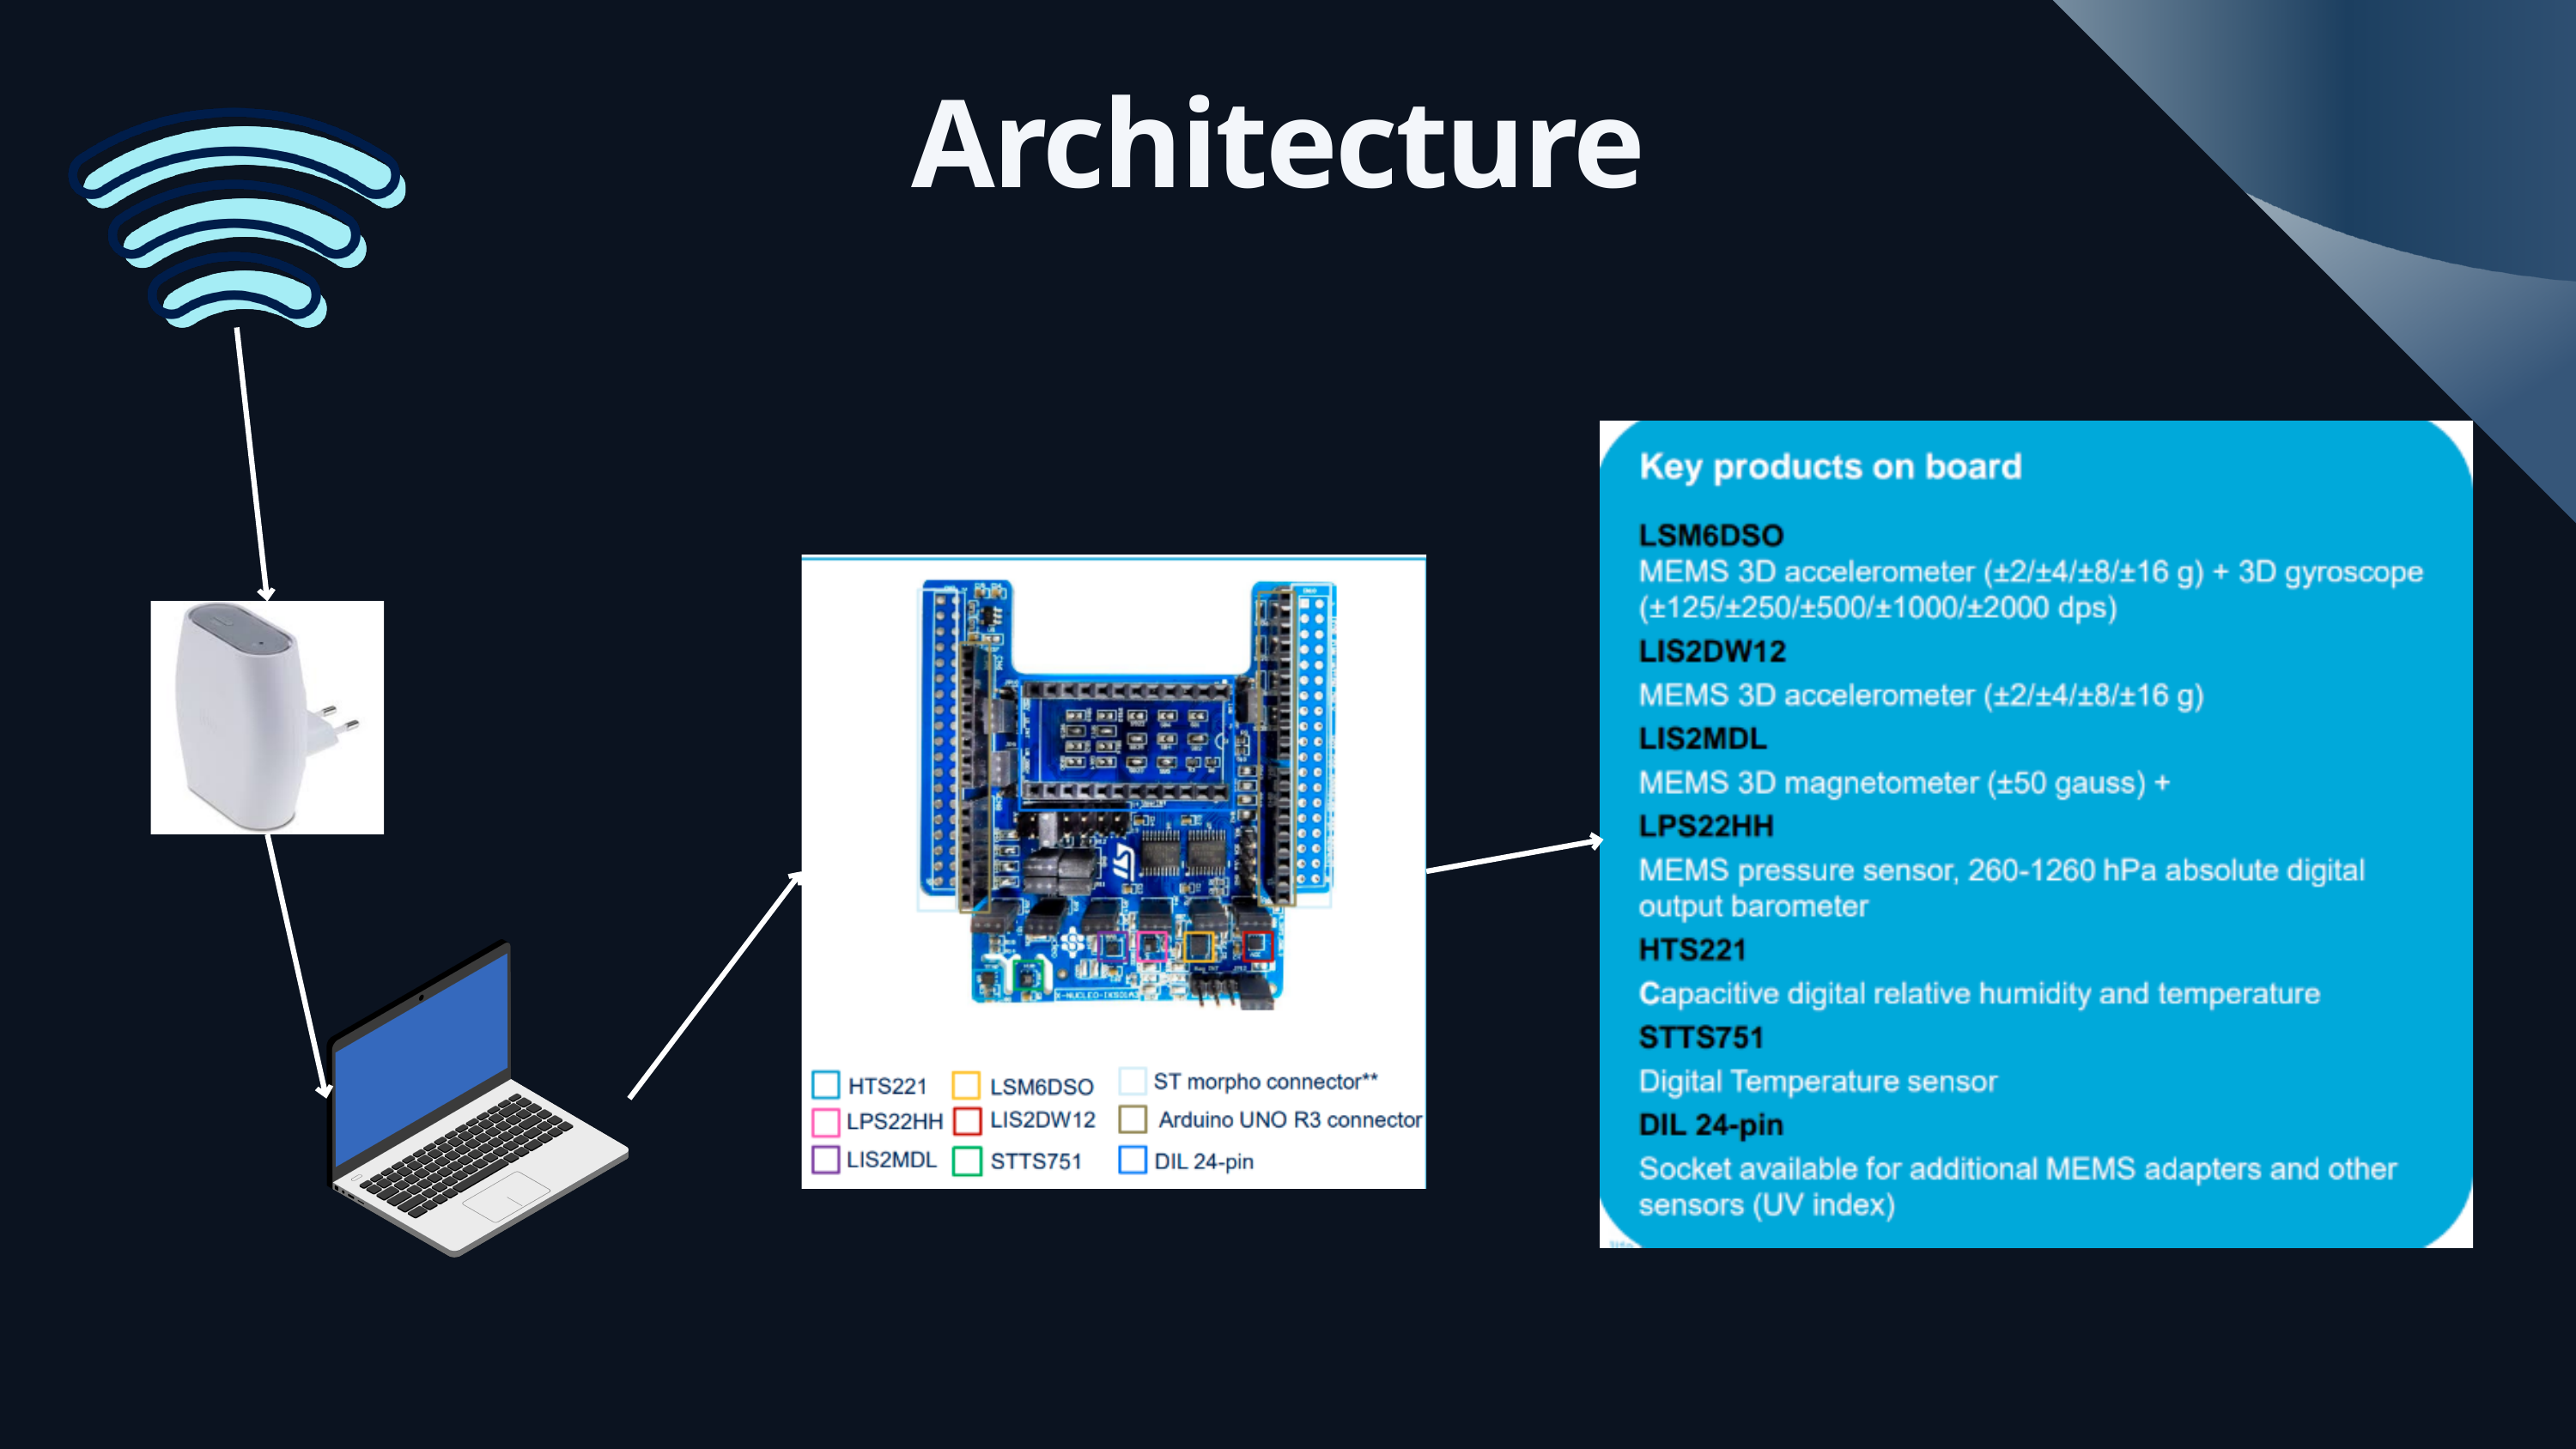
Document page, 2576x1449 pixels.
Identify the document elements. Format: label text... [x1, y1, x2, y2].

text_box [1600, 421, 2474, 1248]
text_box [67, 107, 406, 328]
text_box [801, 555, 1427, 1189]
text_box [629, 871, 802, 1099]
text_box [326, 939, 629, 1258]
text_box [236, 327, 273, 602]
text_box [2052, 0, 2576, 524]
text_box Architecture [911, 91, 2289, 212]
text_box [150, 601, 385, 835]
